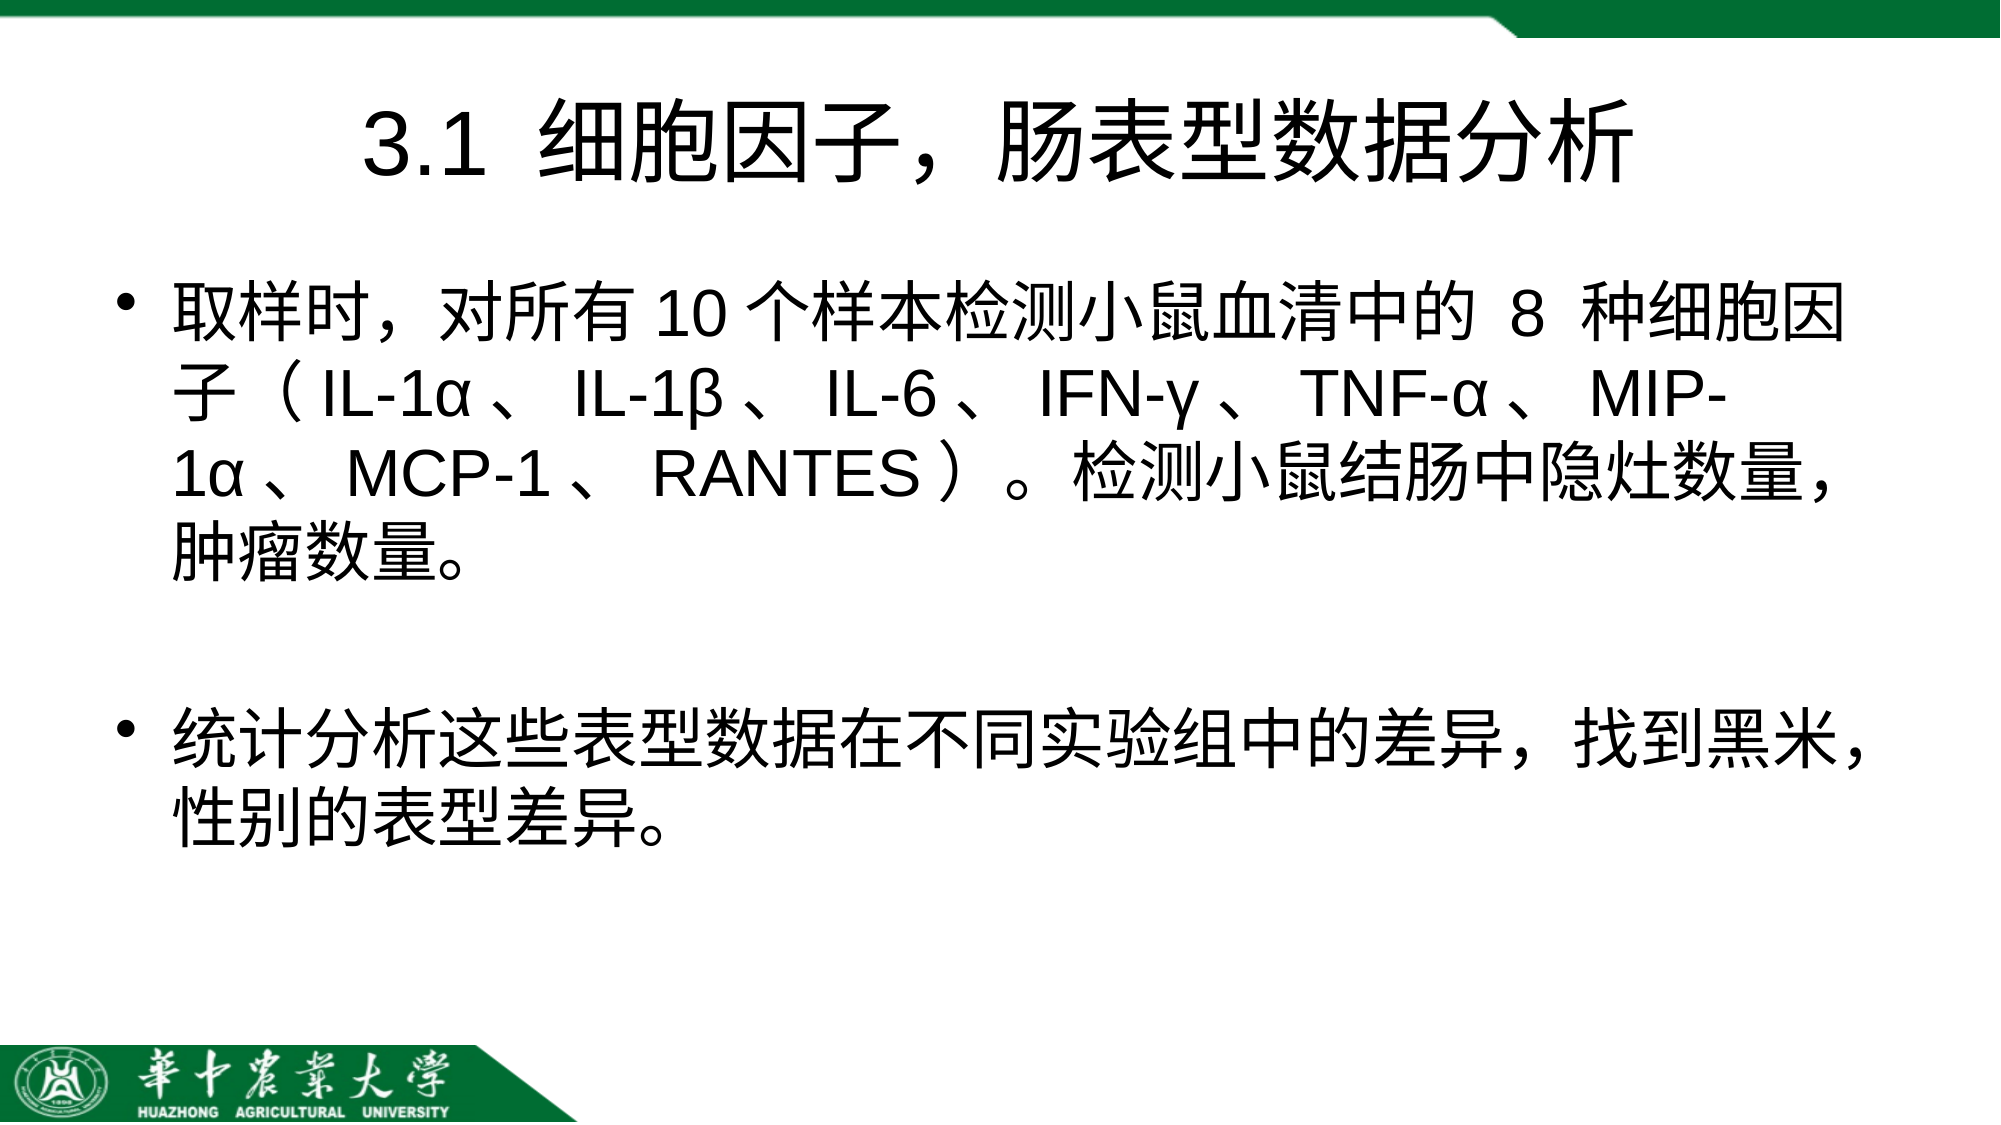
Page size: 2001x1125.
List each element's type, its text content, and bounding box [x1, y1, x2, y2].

picture [0, 1045, 579, 1122]
picture [0, 0, 2000, 38]
title 3.1 细胞因子，肠表型数据分析 [99, 44, 1901, 233]
list 取样时，对所有10个样本检测小鼠血清中的 8 种细胞因子（IL-1α、IL-1β、IL-6、IFN-γ、TNF-α、MIP-1α、MCP-1、RANTES）。检测小鼠结肠中隐灶数量，肿瘤数量。 统计分析这些表型数据在不同实验组中的差异，找到黑米，性别的表型差异。 [99, 262, 1901, 1006]
